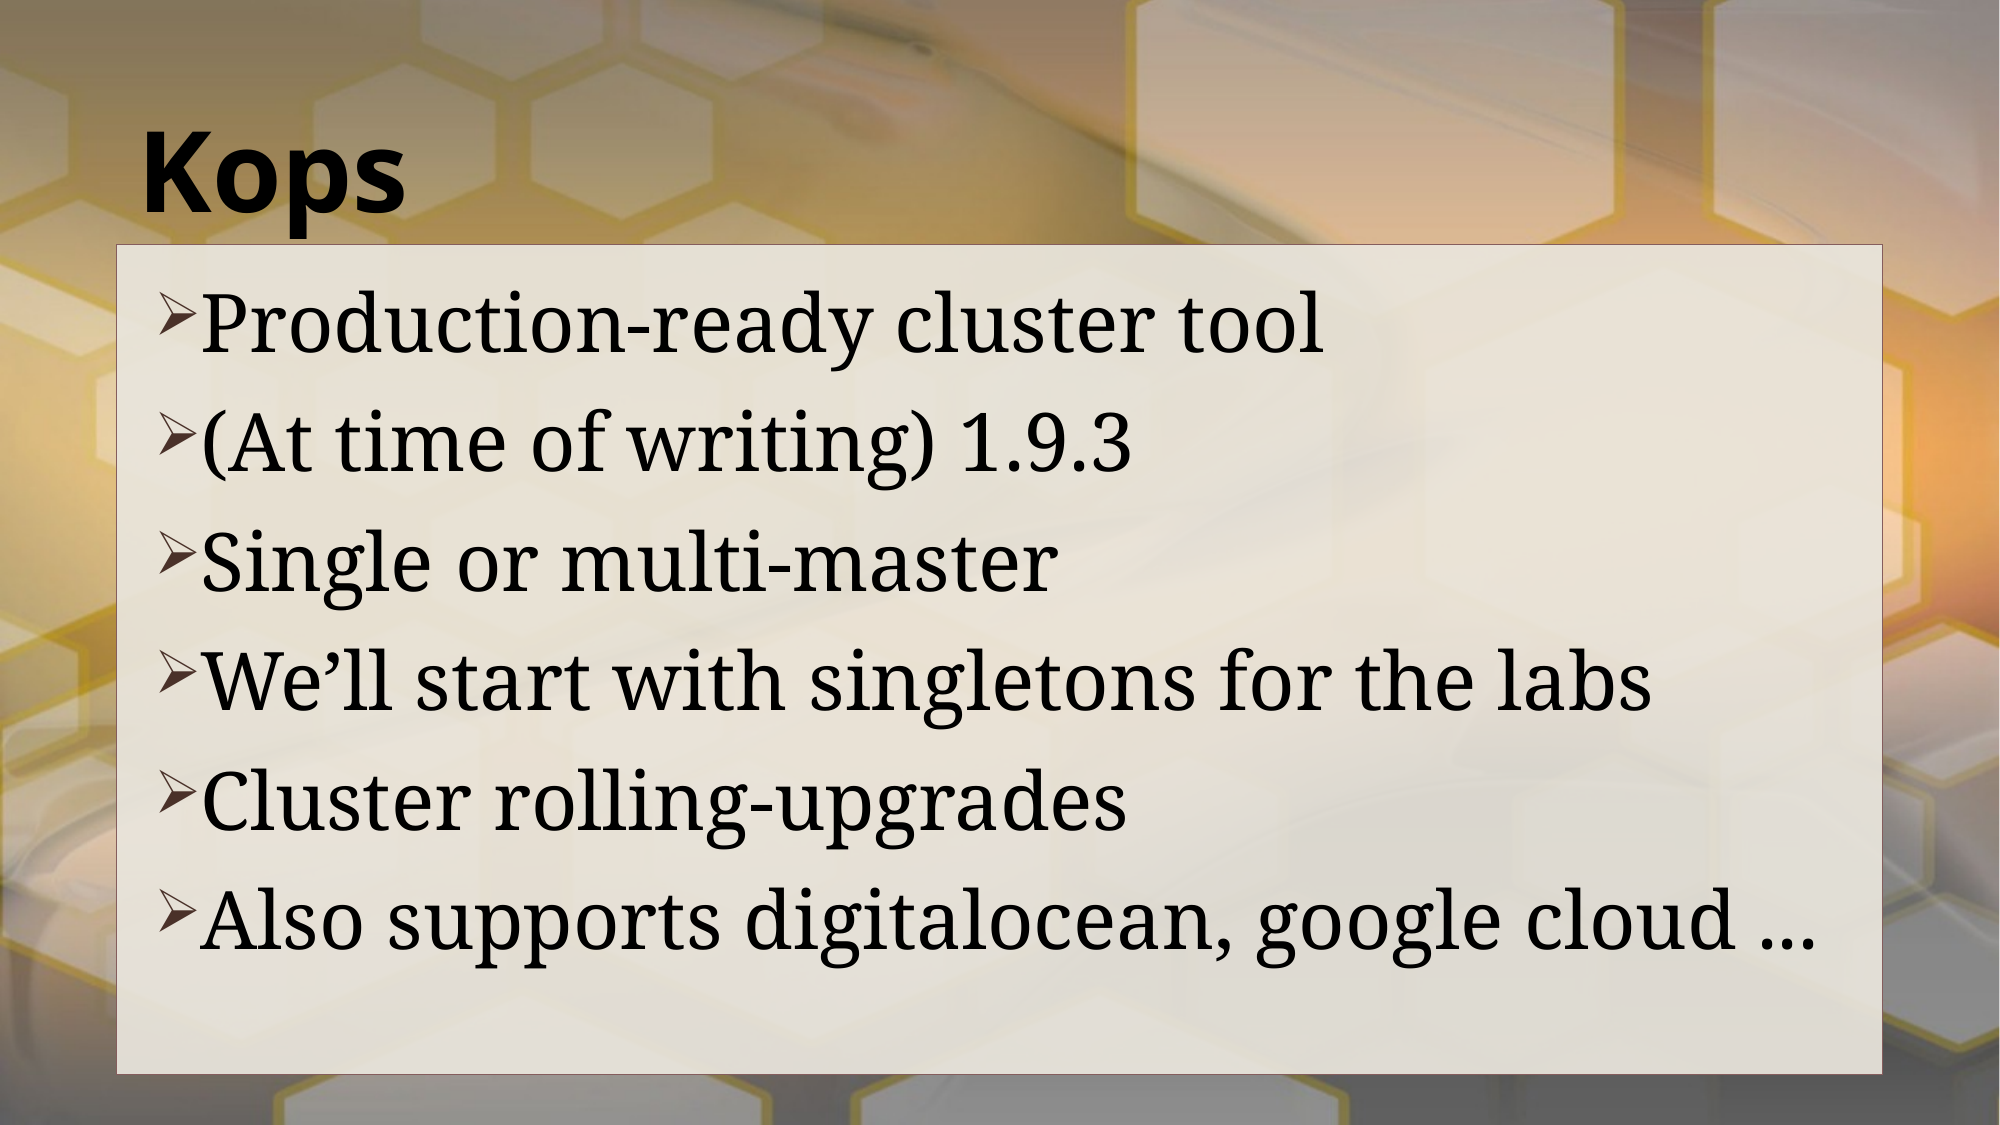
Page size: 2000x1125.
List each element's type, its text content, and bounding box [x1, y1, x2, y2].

title Kops [122, 57, 1883, 244]
list Production-ready cluster tool (At time of writing) 1.9.3 Single or multi-master We’ll start with singletons for the labs Cluster rolling-upgrades Also supports digitalocean, google cloud ... [116, 244, 1883, 1075]
picture [0, 0, 2000, 1125]
